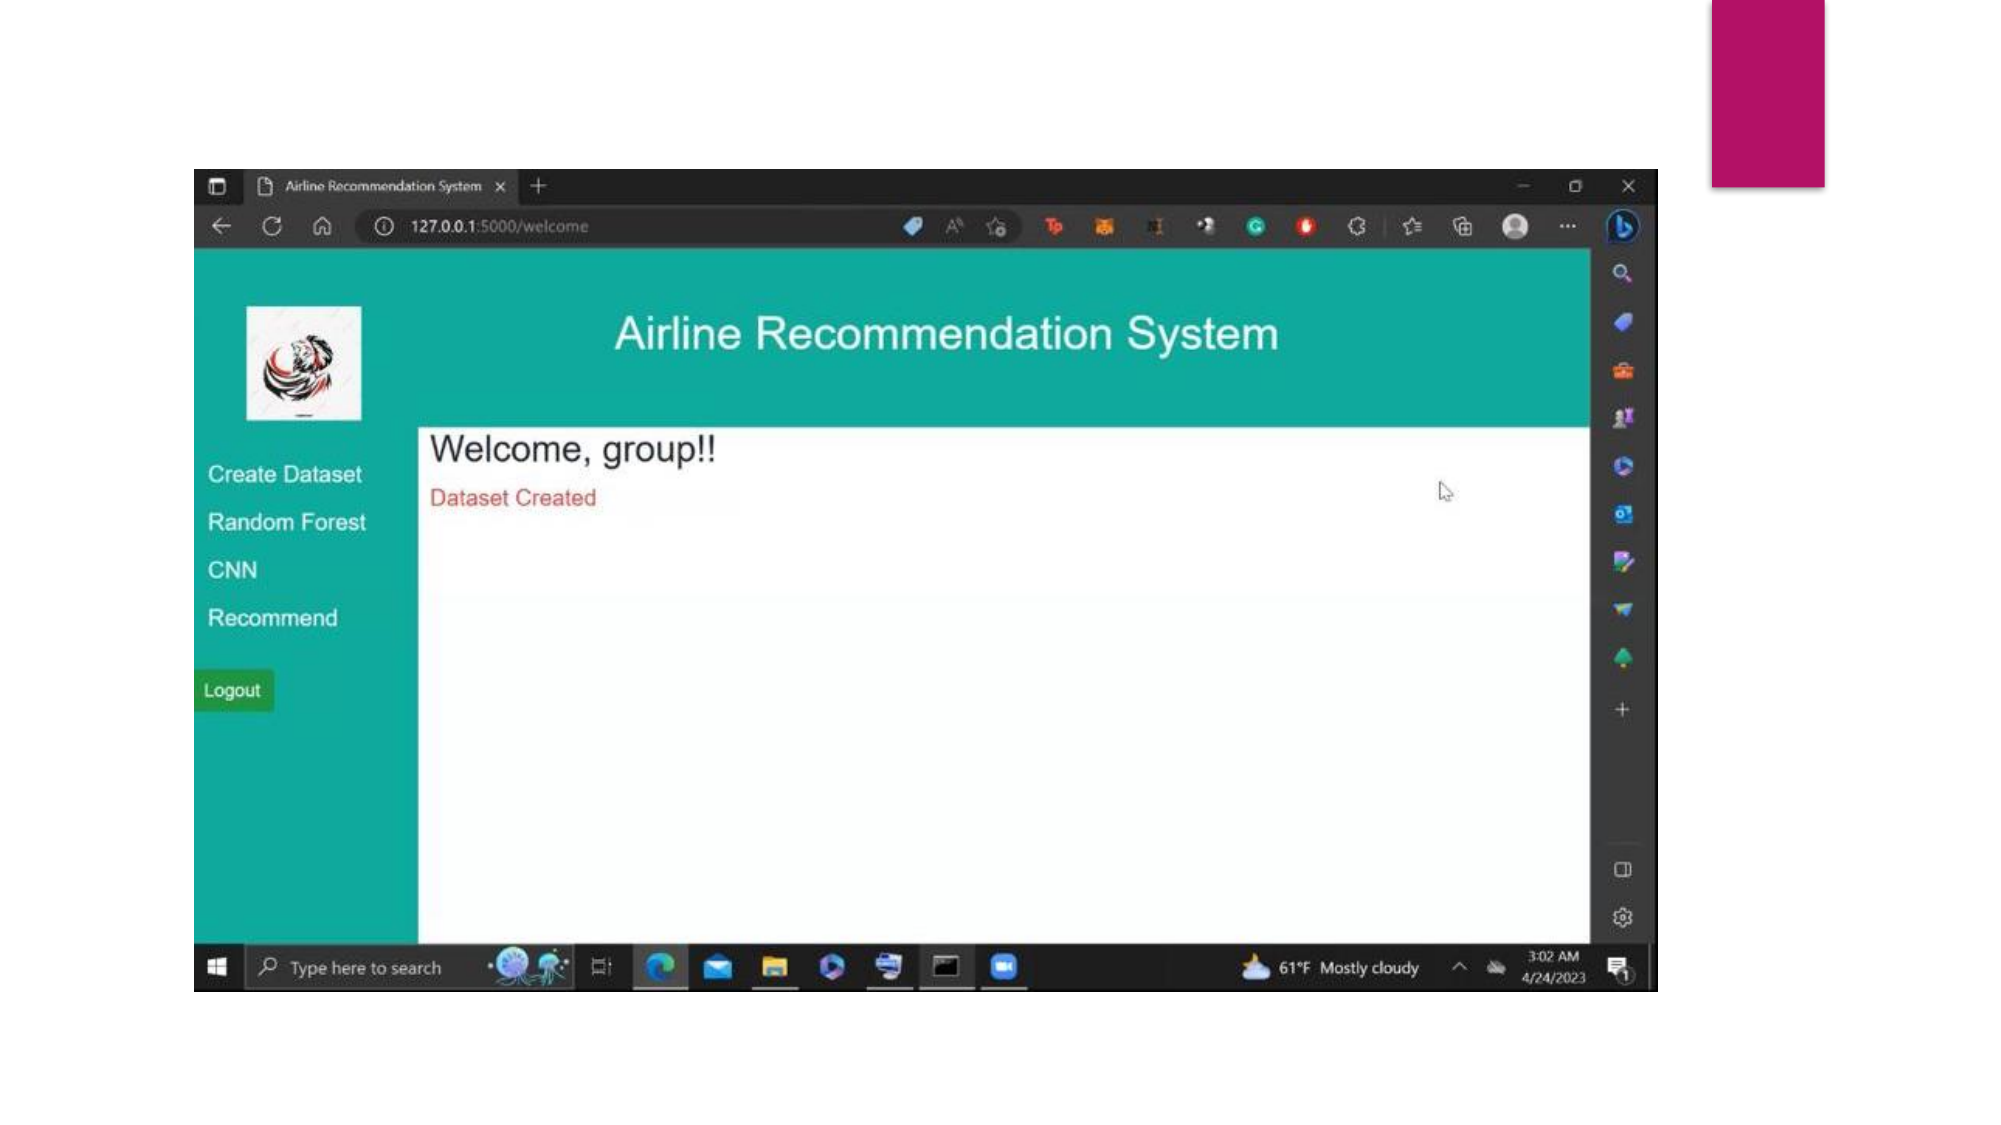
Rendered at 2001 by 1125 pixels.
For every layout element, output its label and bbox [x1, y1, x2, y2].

list [194, 168, 1658, 992]
